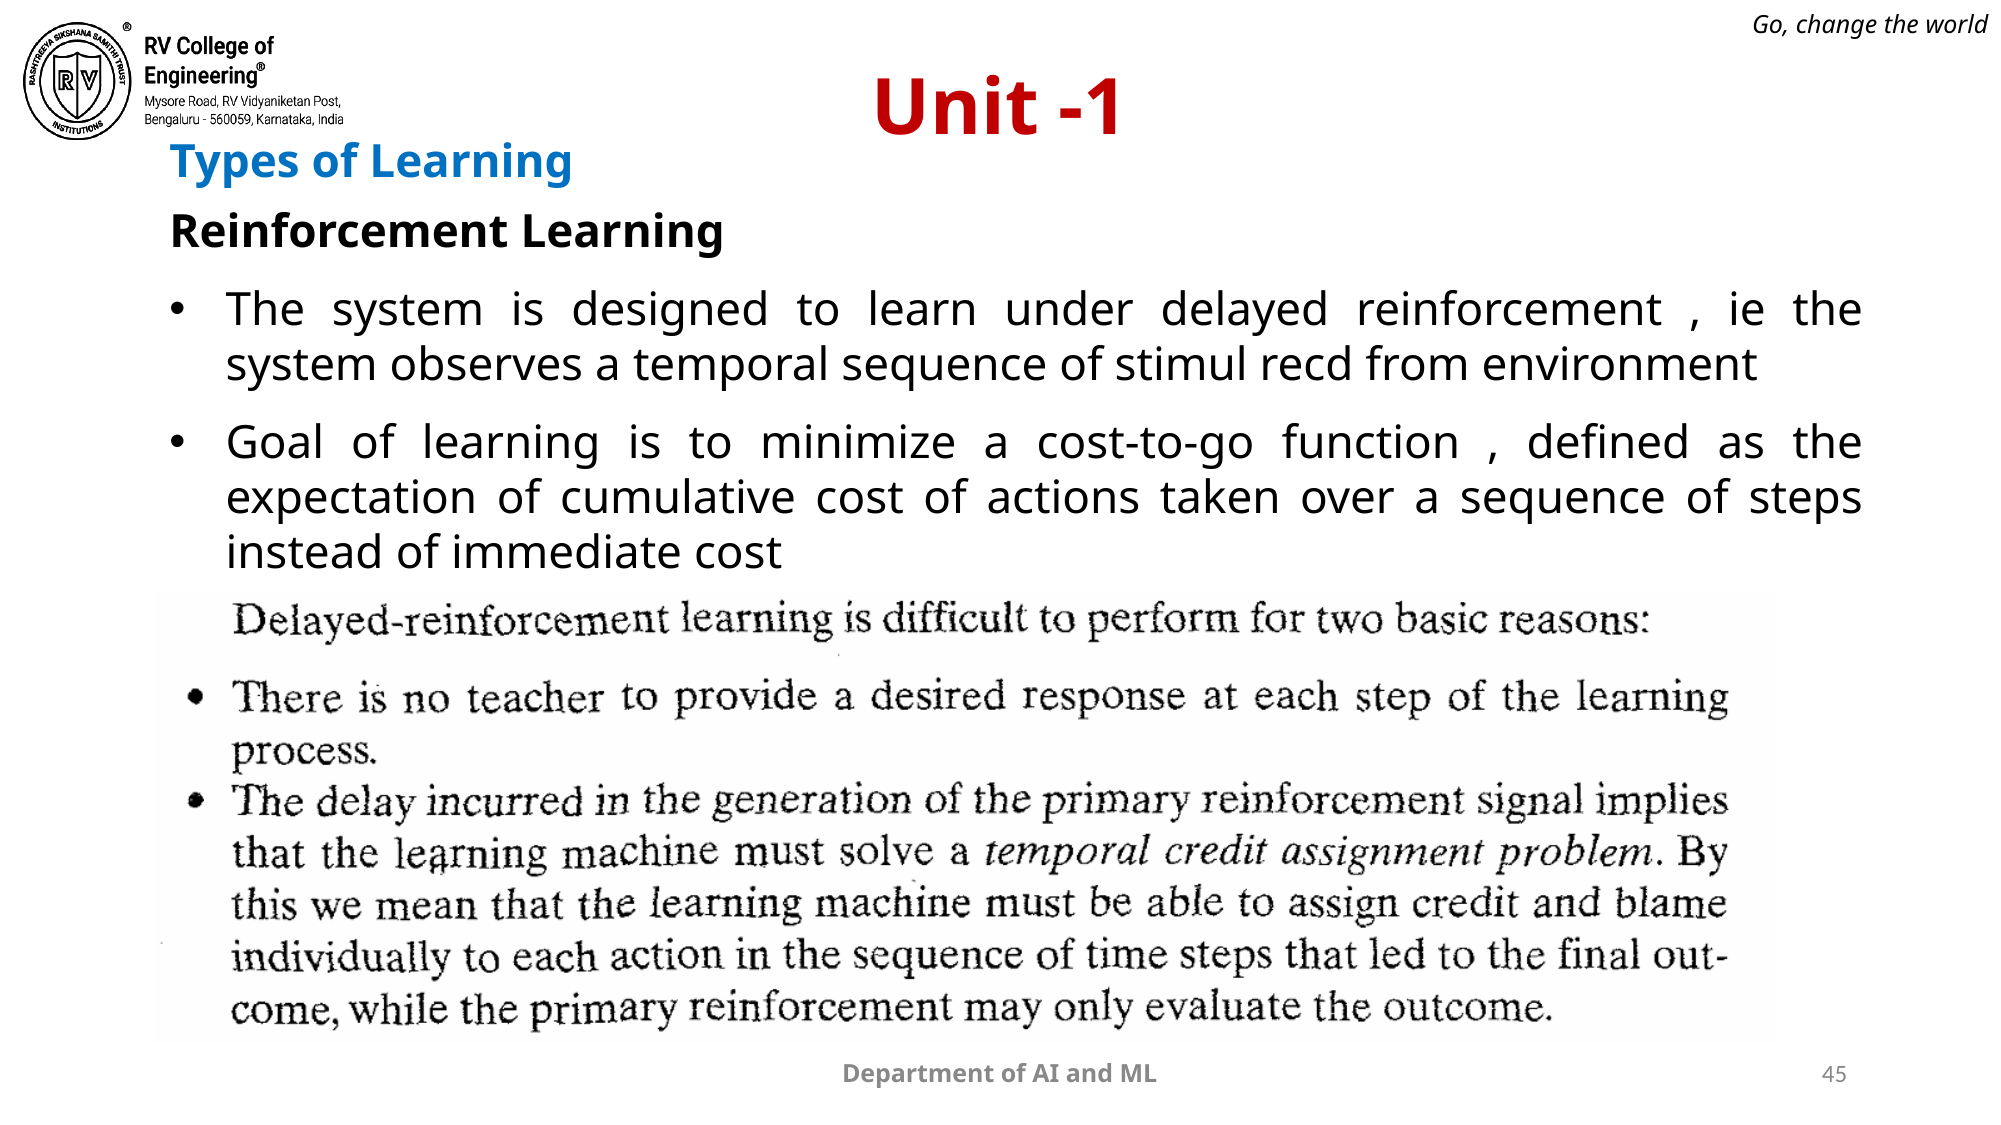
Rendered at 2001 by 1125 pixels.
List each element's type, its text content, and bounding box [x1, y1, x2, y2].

picture [23, 22, 343, 140]
text_box Reinforcement Learning The system is designed to learn under delayed reinforcement , ie the system observes a temporal sequence of stimul recd from environment Goal of learning is to minimize a cost-to-go function , defined as the expectation of cumulative cost of actions taken over a sequence of steps instead of immediate cost [154, 194, 1880, 1125]
title Unit -1 [137, 59, 1863, 160]
picture [154, 591, 1776, 1043]
text_box Types of Learning [154, 123, 1880, 194]
